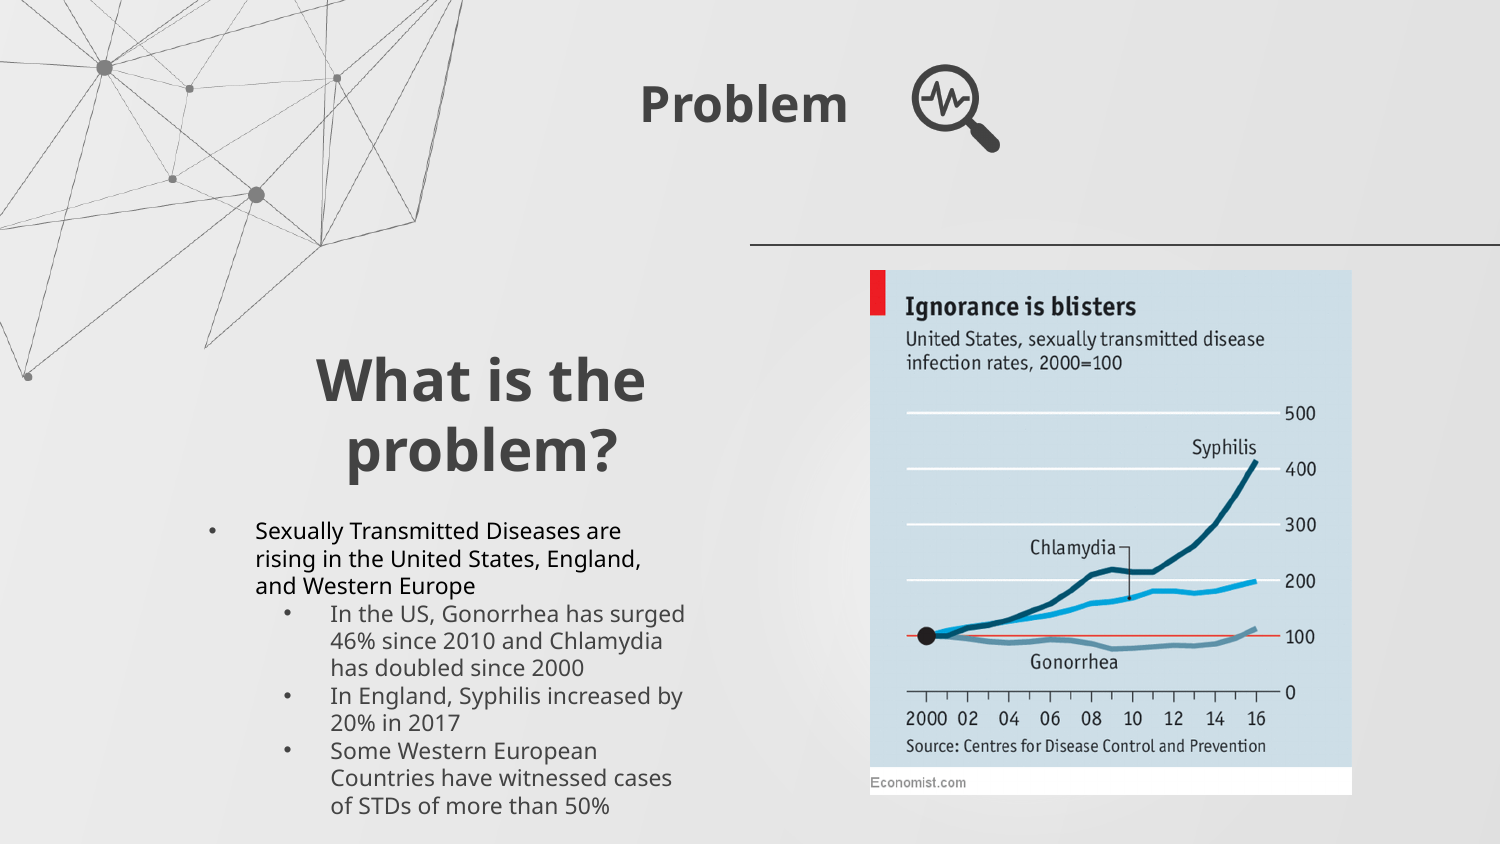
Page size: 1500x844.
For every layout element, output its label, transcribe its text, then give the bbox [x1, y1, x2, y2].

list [869, 270, 1352, 795]
title Problem [316, 57, 1173, 214]
title What is the problem? [262, 161, 702, 499]
picture [0, 0, 1500, 844]
subtitle Sexually Transmitted Diseases are rising in the United States, England, and Western Europe In the US, Gonorrhea has surged 46% since 2010 and Chlamydia has doubled since 2000 In England, Syphilis increased by 20% in 2017 Some Western European Countries have witnessed cases of STDs of more than 50% [193, 501, 702, 795]
